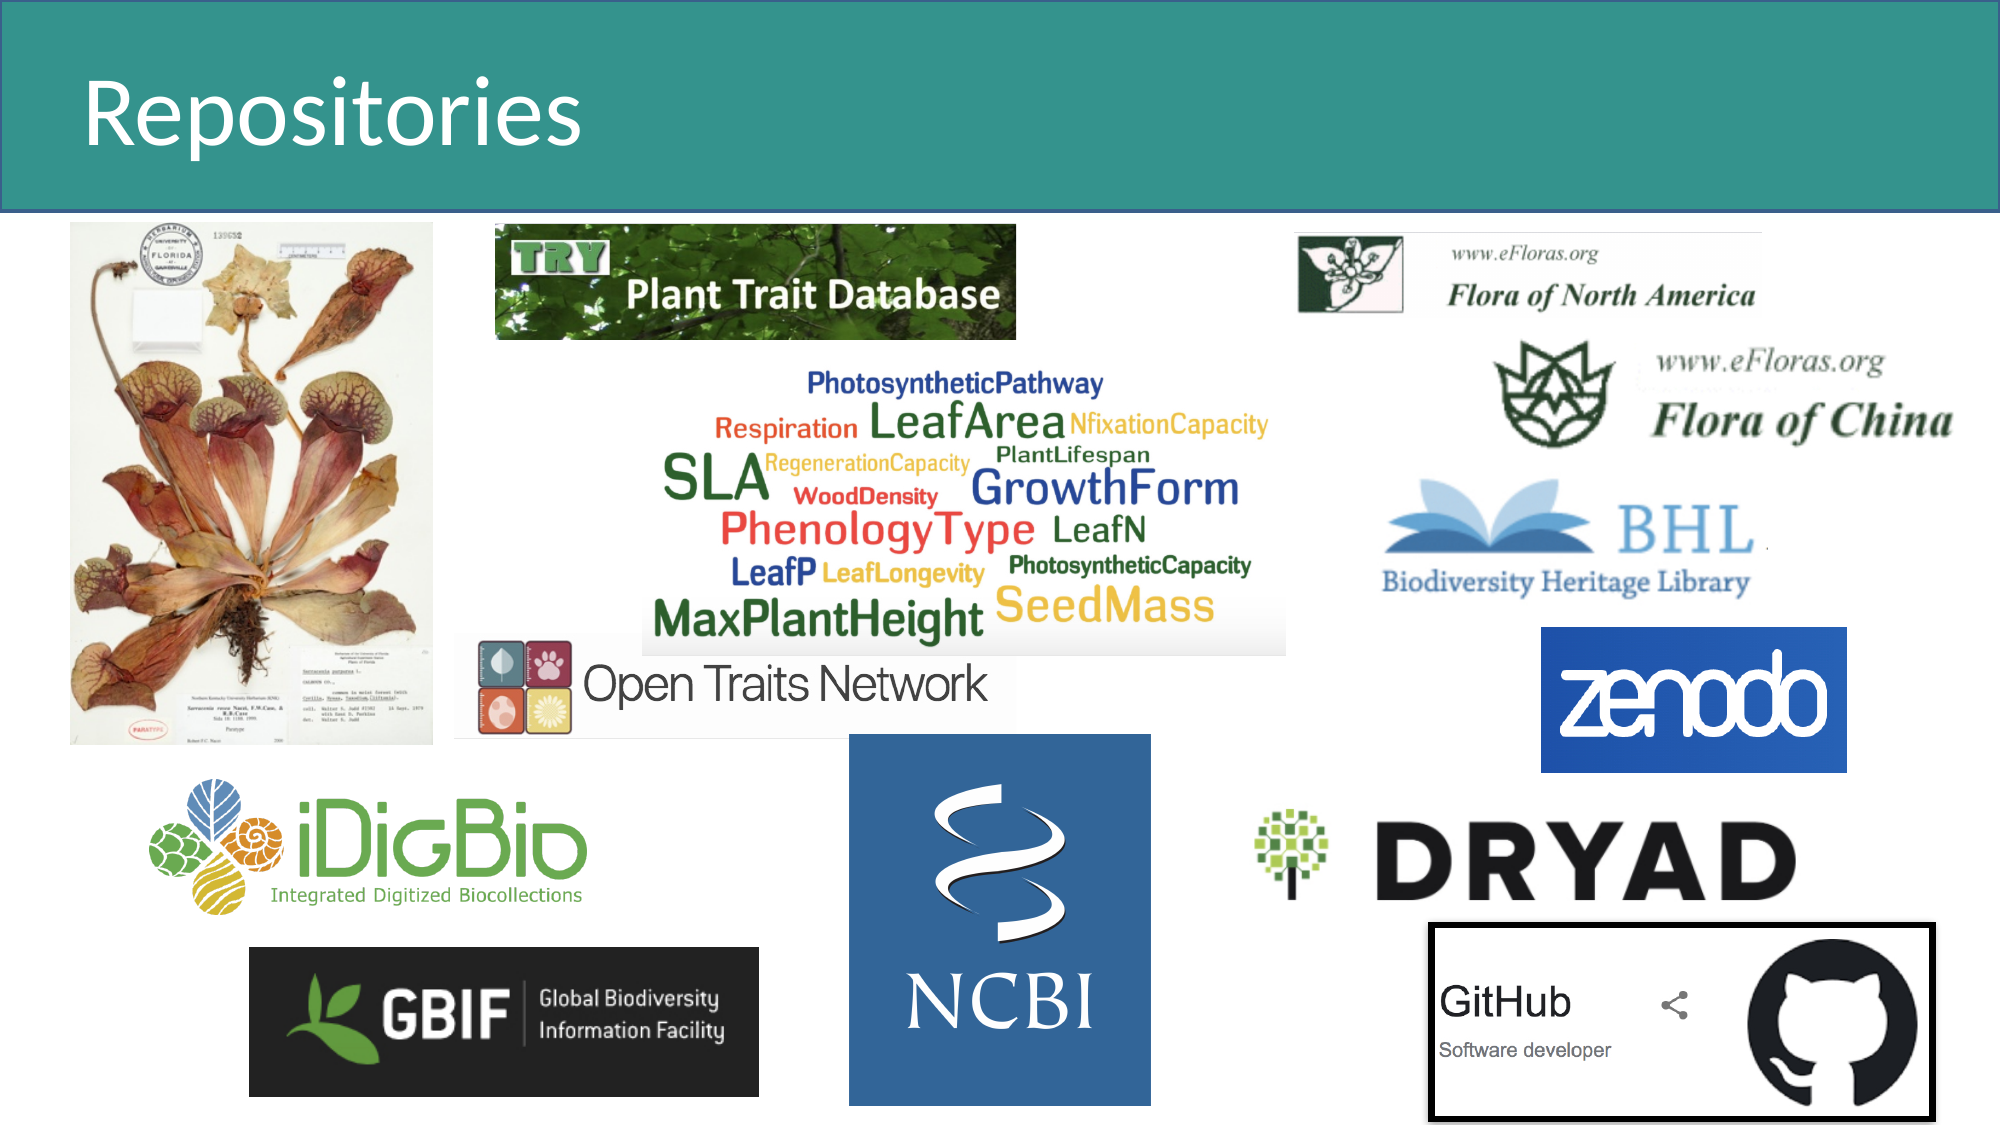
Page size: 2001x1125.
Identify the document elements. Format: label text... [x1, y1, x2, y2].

text_box Repositories [0, 0, 2000, 213]
picture [1240, 784, 1930, 1117]
picture [1541, 627, 1847, 774]
picture [453, 345, 1287, 1107]
picture [70, 222, 433, 745]
picture [149, 779, 587, 915]
picture [1294, 231, 1762, 318]
picture [249, 947, 759, 1097]
picture [494, 223, 1017, 340]
picture [1360, 329, 1972, 607]
